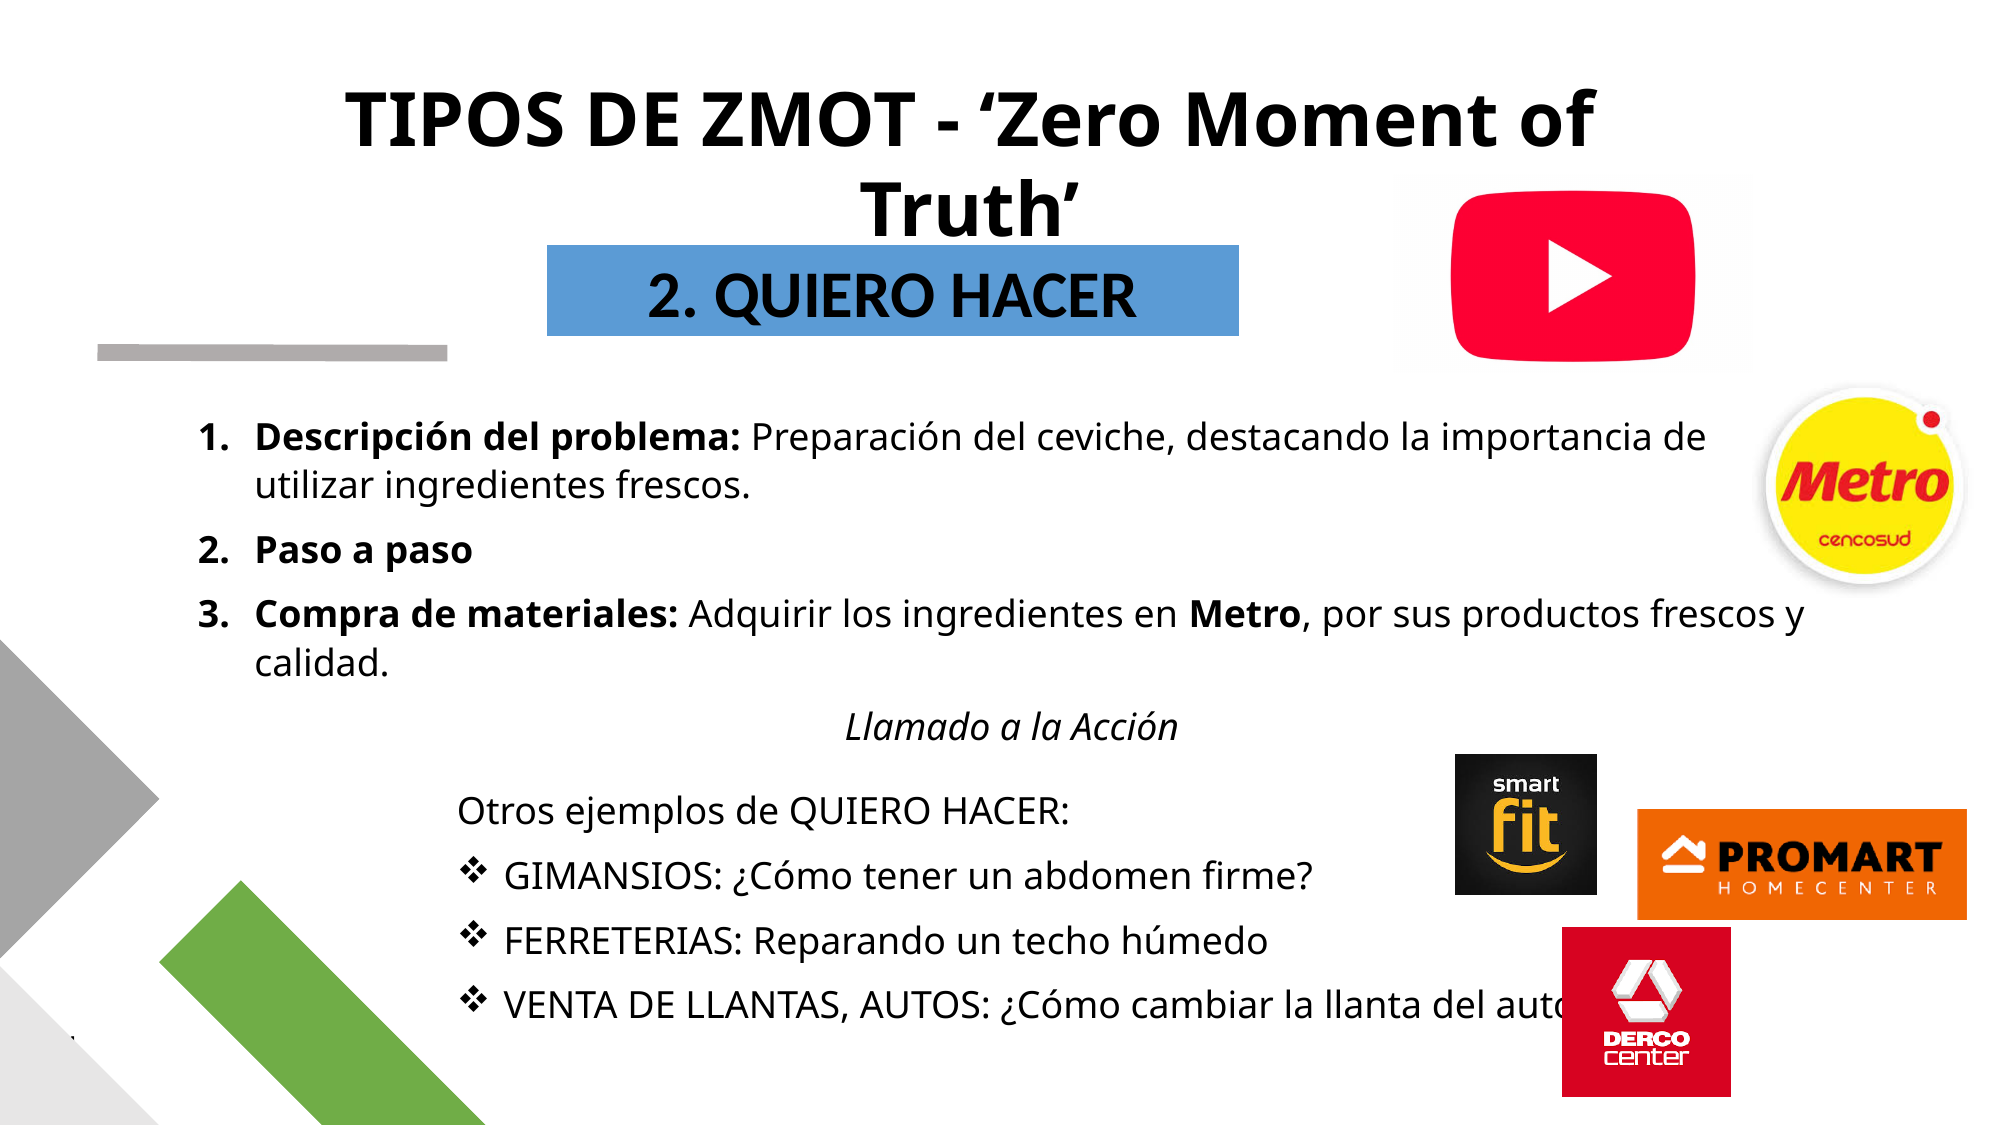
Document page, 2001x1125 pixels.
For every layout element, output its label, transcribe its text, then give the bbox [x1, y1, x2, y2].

picture [1637, 809, 1967, 920]
text_box Otros ejemplos de QUIERO HACER: GIMANSIOS: ¿Cómo tener un abdomen firme? FERRETERIAS: Reparando un techo húmedo VENTA DE LLANTAS, AUTOS: ¿Cómo cambiar la llanta del auto? [486, 776, 1807, 1034]
text_box TIPOS DE ZMOT - ‘Zero Moment of Truth’ [307, 63, 1633, 145]
picture [1455, 754, 1597, 895]
picture [1393, 174, 1978, 598]
text_box 2. QUIERO HACER [544, 242, 1242, 339]
picture [1562, 927, 1731, 1097]
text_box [0, 639, 486, 1125]
text_box Descripción del problema: Preparación del ceviche, destacando la importancia de utilizar ingredientes frescos. Paso a paso Compra de materiales: Adquirir los ingredientes en Metro, por sus productos frescos y calidad. Llamado a la Acción [183, 402, 1841, 756]
